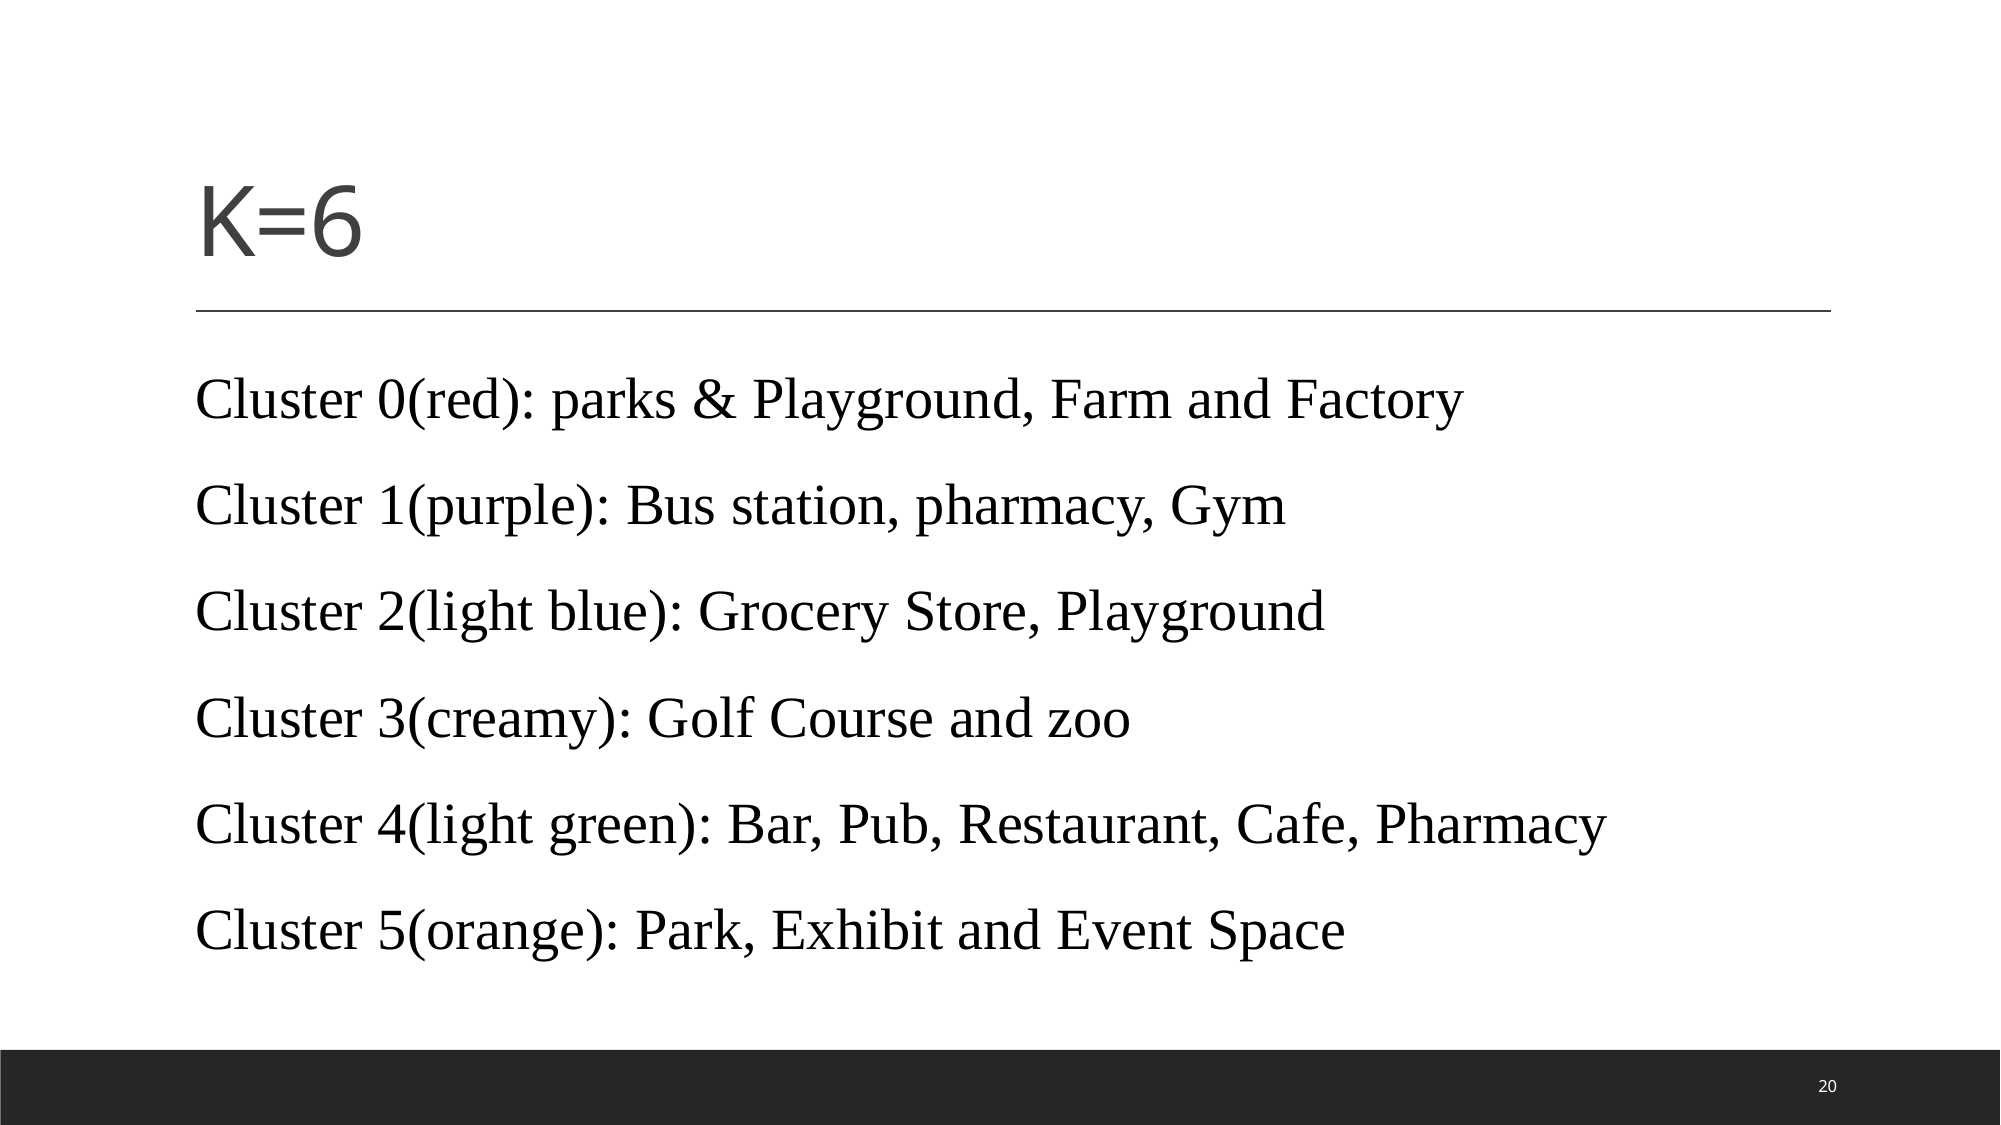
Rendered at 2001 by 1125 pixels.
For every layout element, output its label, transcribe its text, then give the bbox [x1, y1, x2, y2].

slide_number 20 [1803, 1057, 1932, 1118]
list Cluster 0(red): parks & Playground, Farm and Factory Cluster 1(purple): Bus station, pharmacy, Gym Cluster 2(light blue): Grocery Store, Playground Cluster 3(creamy): Golf Course and zoo Cluster 4(light green): Bar, Pub, Restaurant, Cafe, Pharmacy Cluster 5(orange): Park, Exhibit and Event Space [180, 345, 1830, 963]
title K=6 [180, 47, 1830, 285]
